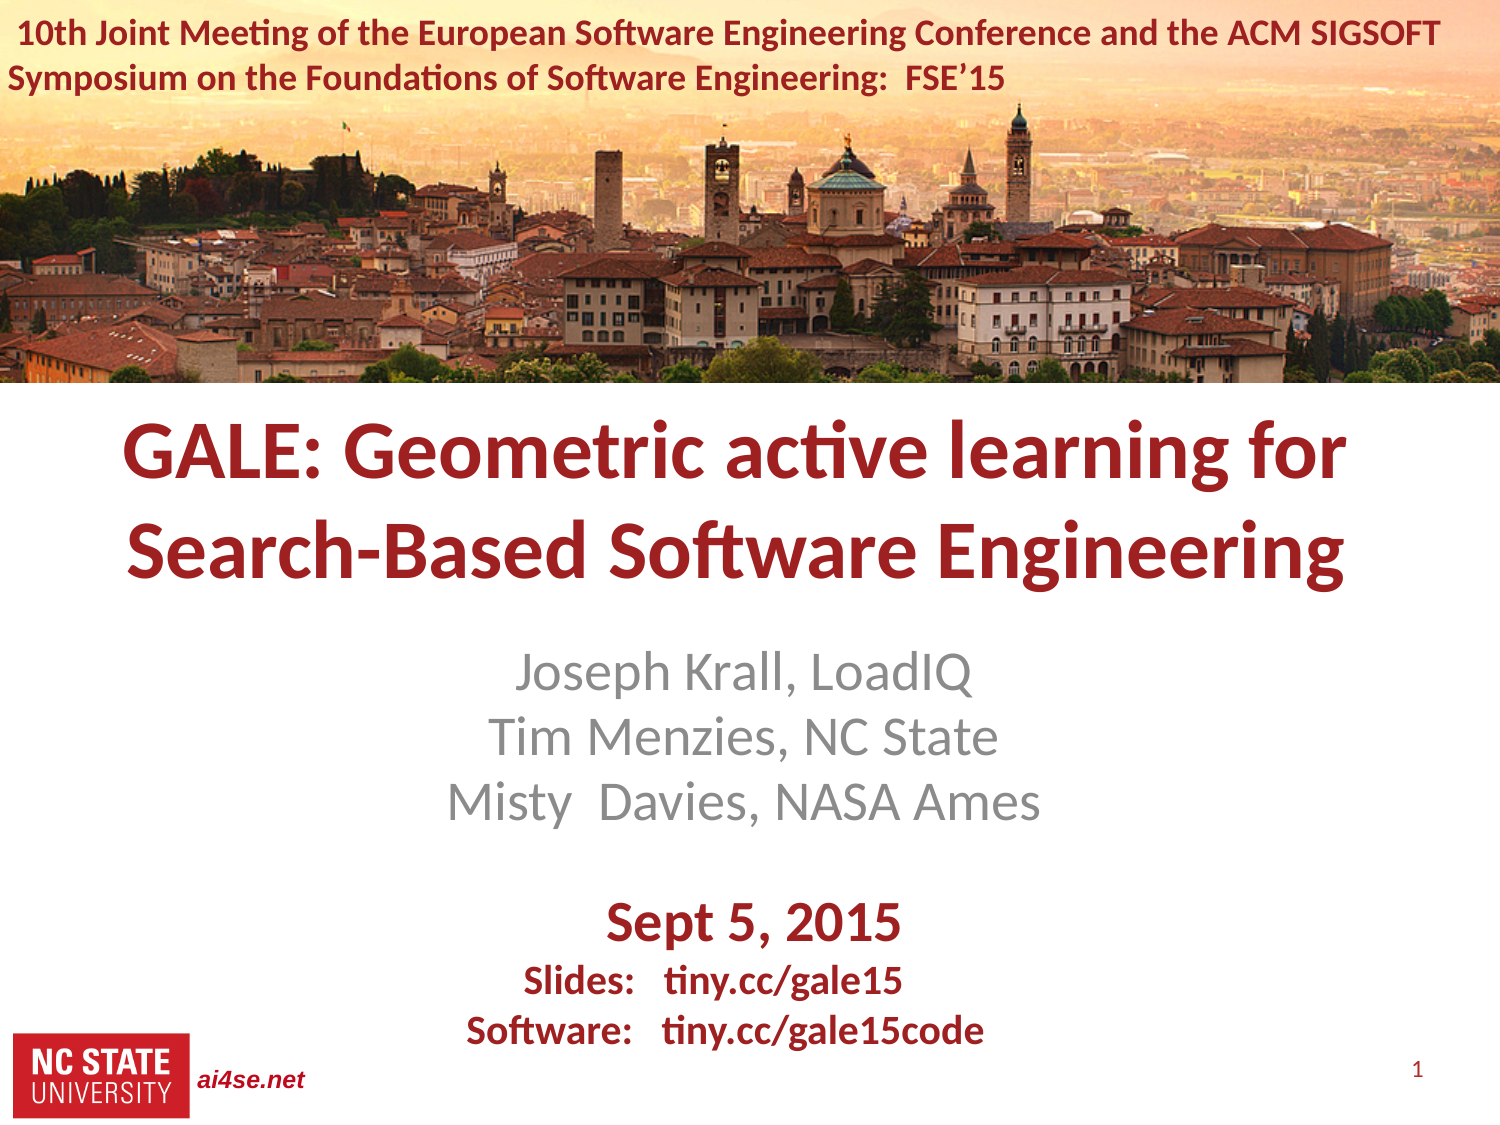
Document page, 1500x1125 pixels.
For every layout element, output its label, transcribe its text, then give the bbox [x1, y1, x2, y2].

text_box ai4se.net [196, 1056, 327, 1101]
text_box GALE: Geometric active learning for Search-Based Software Engineering [59, 390, 1414, 703]
picture [0, 0, 1500, 383]
text_box Joseph Krall, LoadIQ Tim Menzies, NC State Misty Davies, NASA Ames [75, 639, 1413, 916]
picture [13, 1032, 192, 1120]
text_box Sept 5, 2015 Slides: tiny.cc/gale15 Software: tiny.cc/gale15code [432, 875, 1000, 1061]
